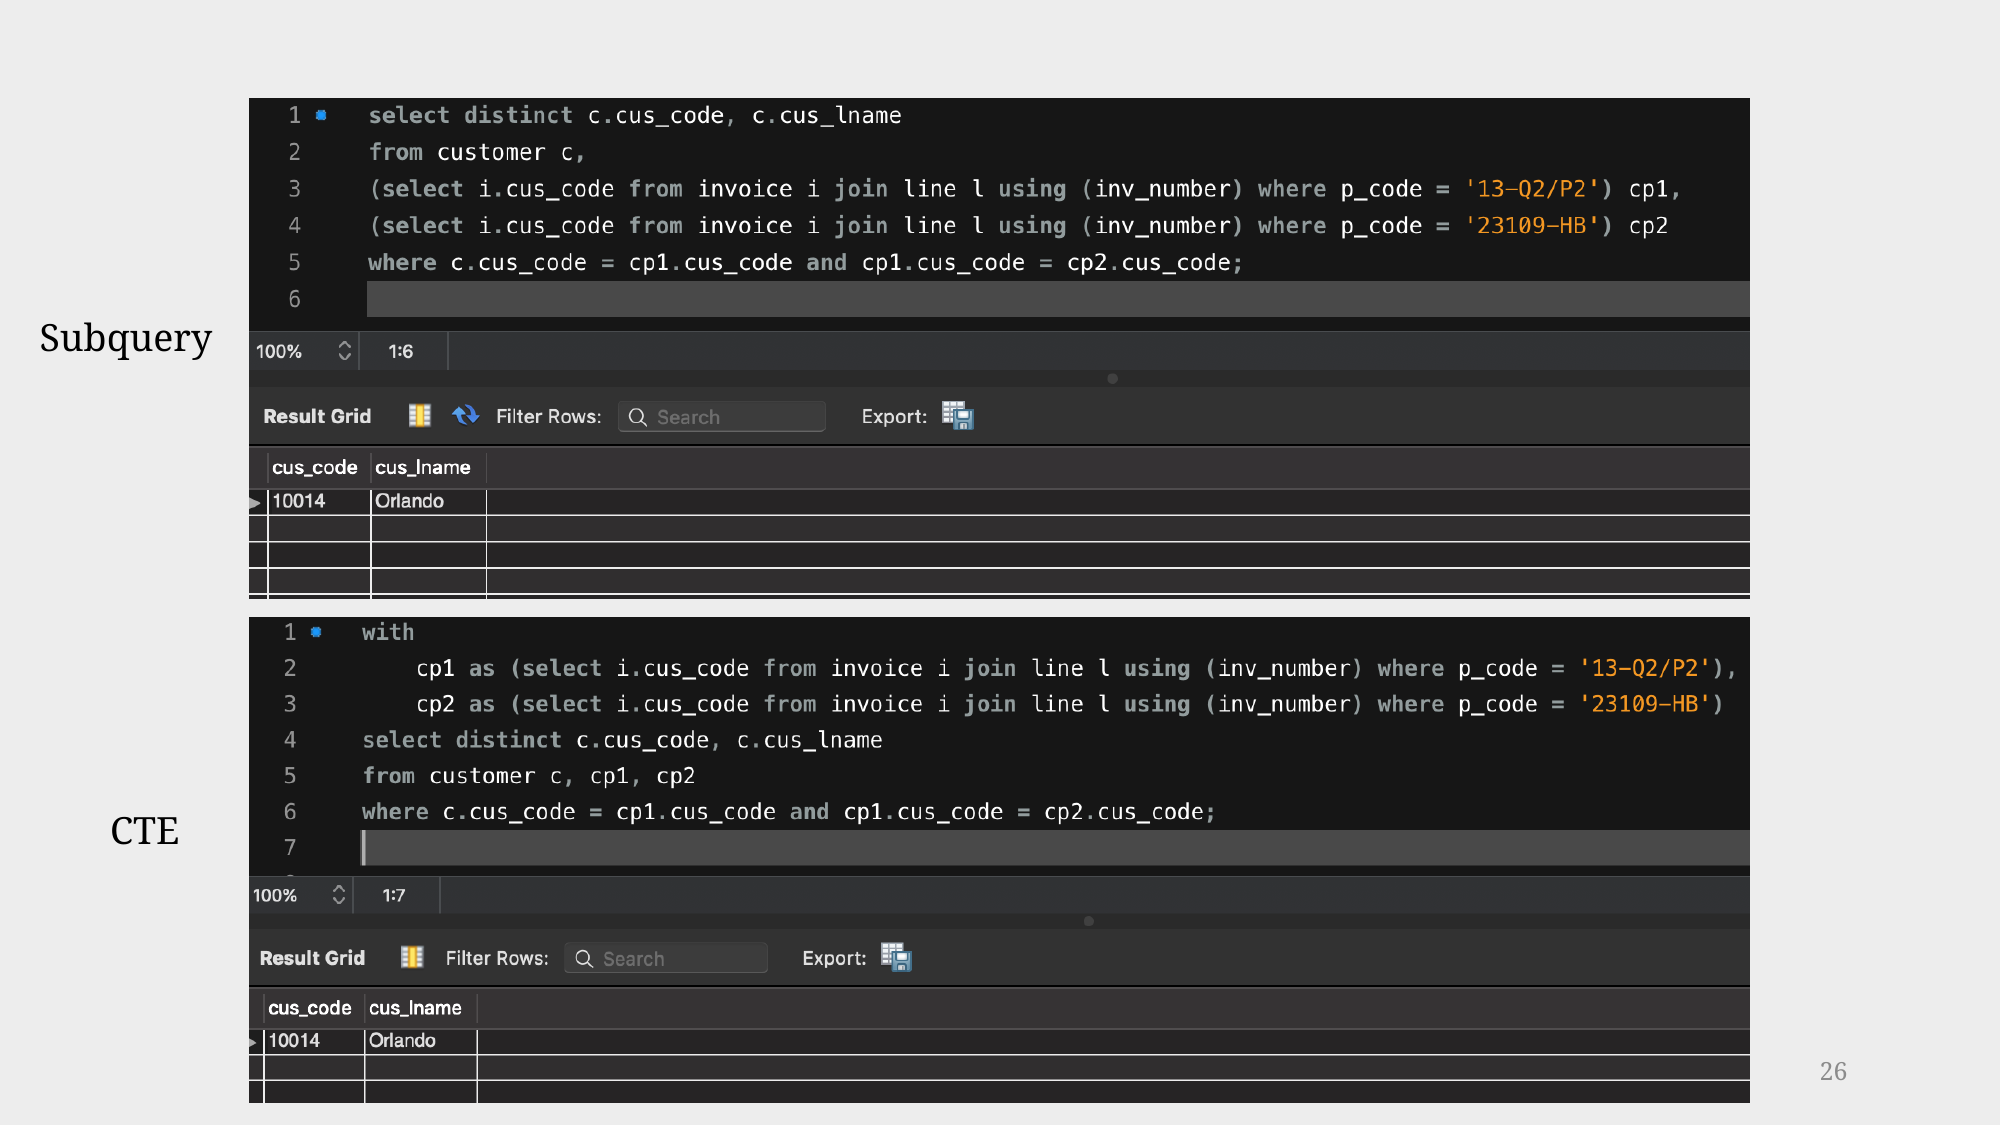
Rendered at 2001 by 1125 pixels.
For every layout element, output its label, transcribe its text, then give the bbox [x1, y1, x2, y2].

text_box Subquery [24, 306, 228, 367]
picture [249, 617, 1750, 1103]
slide_number 26 [1750, 1042, 1863, 1103]
picture [249, 98, 1750, 599]
text_box CTE [95, 799, 195, 860]
